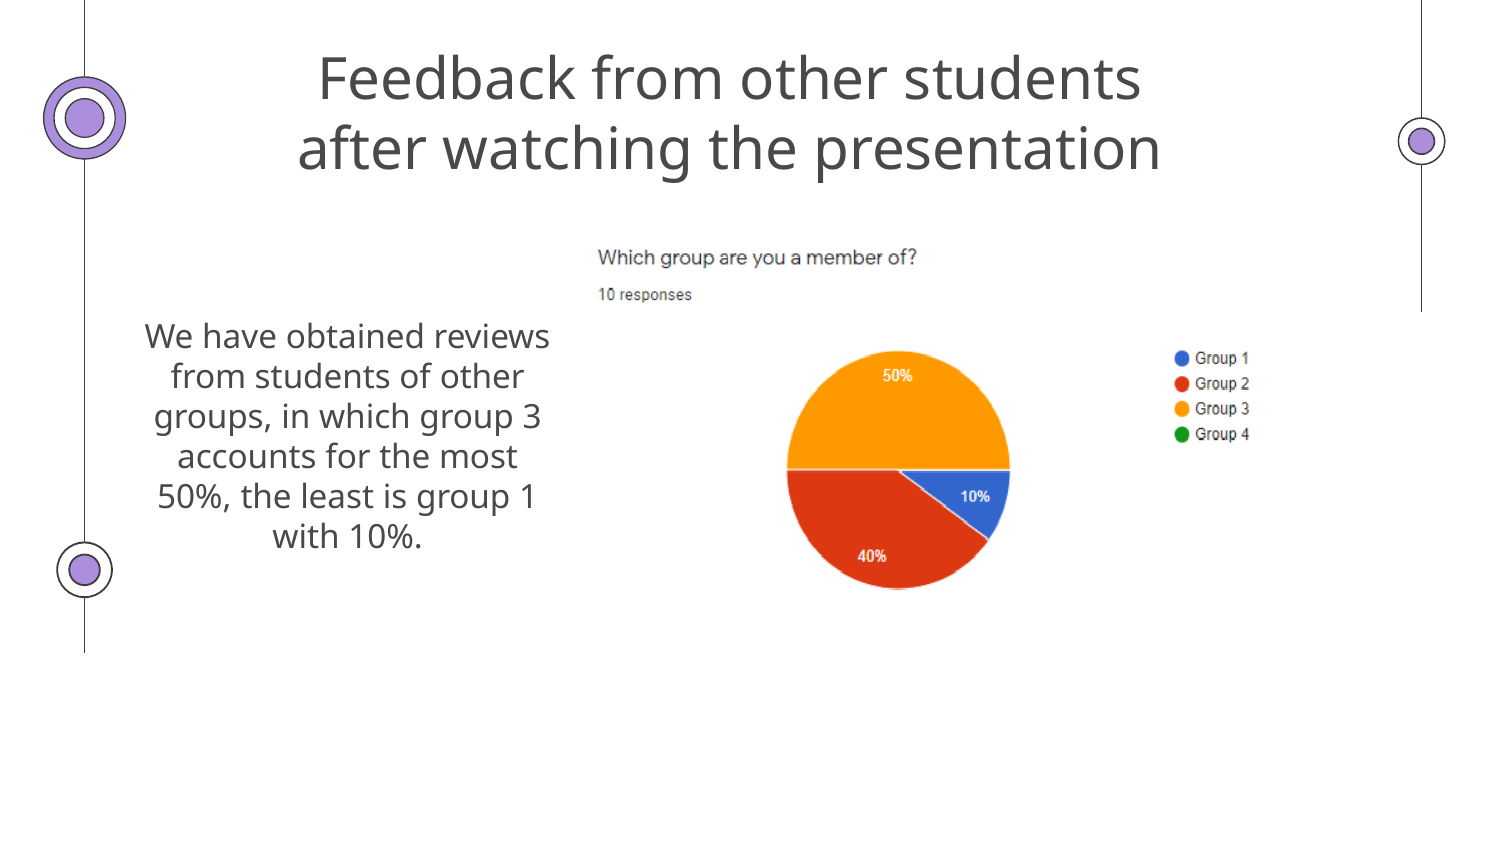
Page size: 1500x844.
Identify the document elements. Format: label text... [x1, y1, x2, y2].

title Feedback from other students after watching the presentation [263, 26, 1196, 173]
picture [572, 222, 1344, 624]
subtitle We have obtained reviews from students of other groups, in which group 3 accounts for the most 50%, the least is group 1 with 10%. [122, 300, 567, 520]
